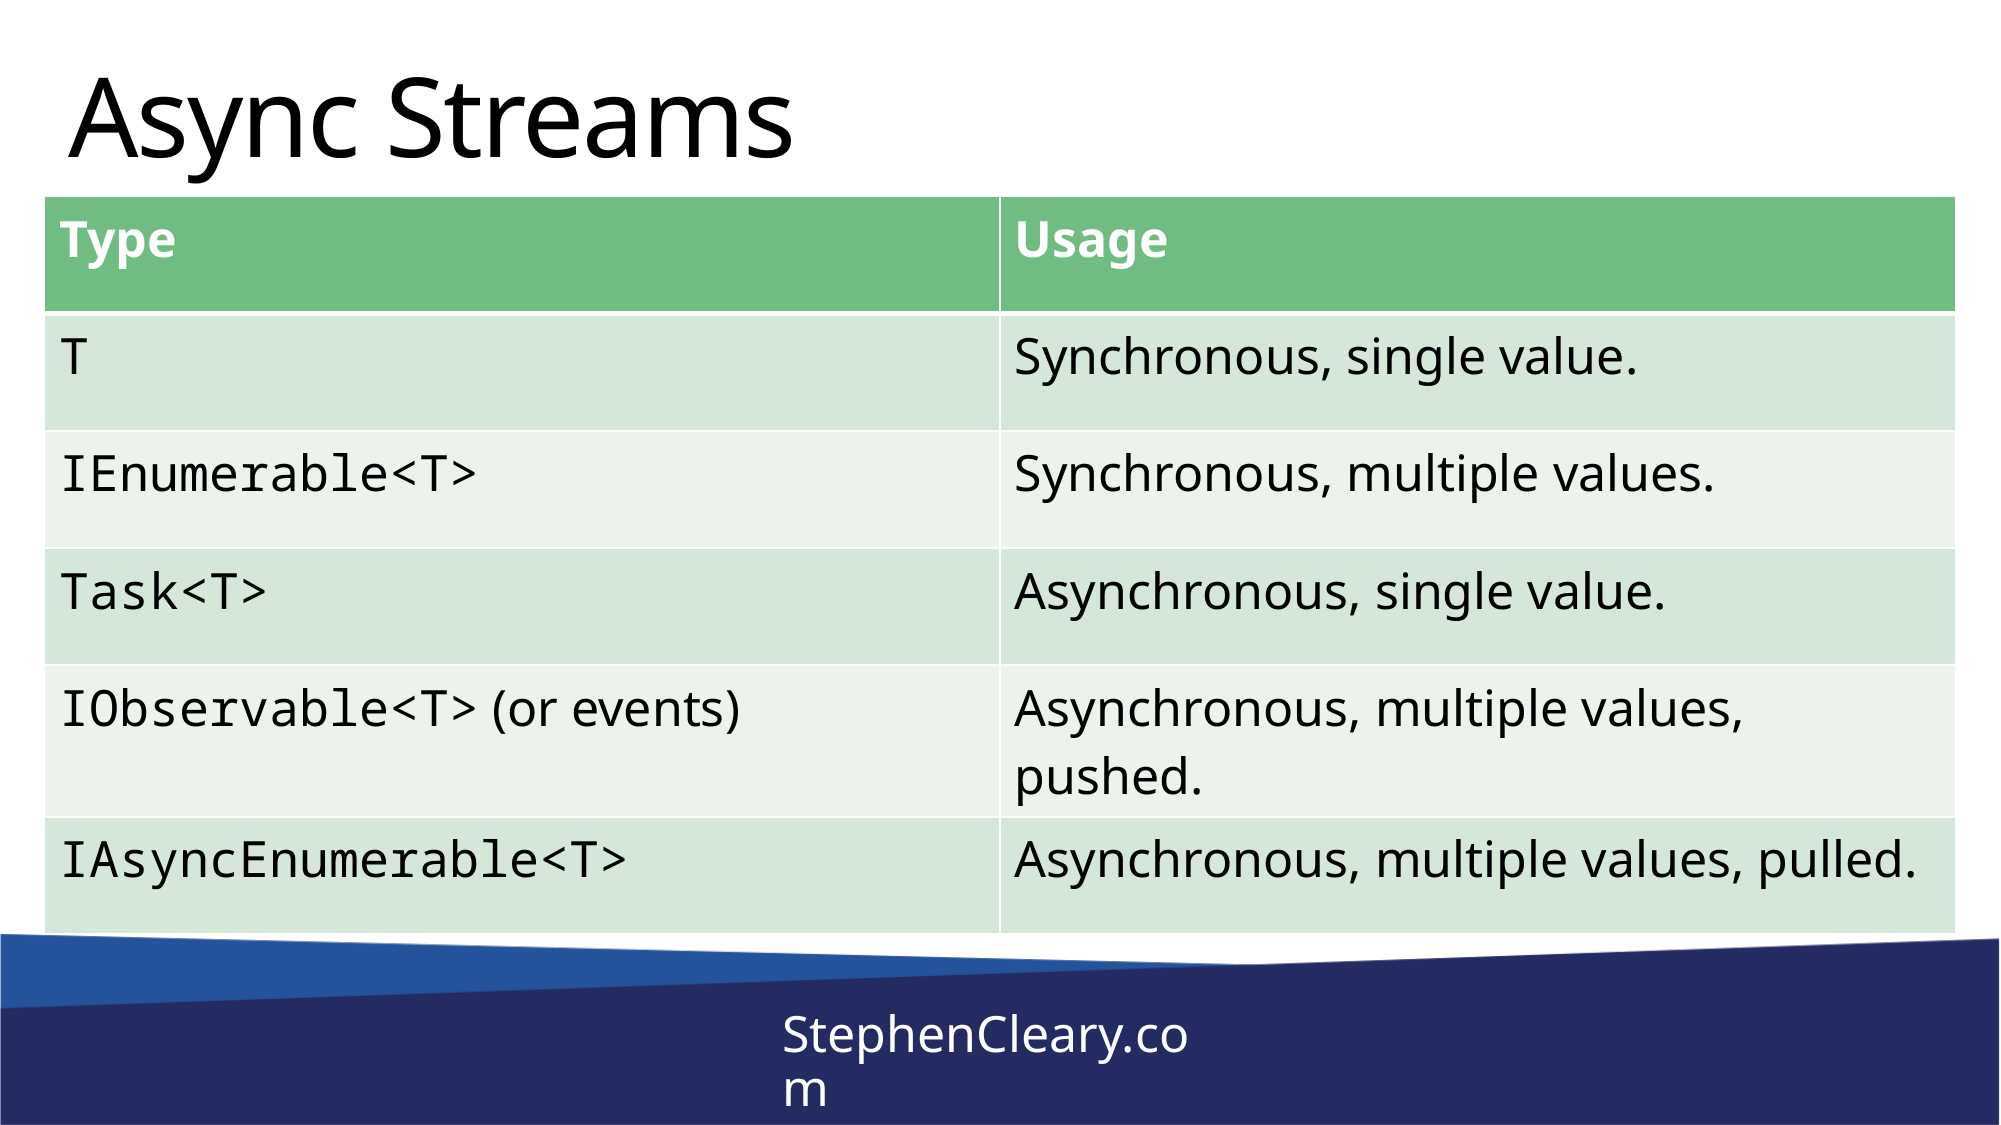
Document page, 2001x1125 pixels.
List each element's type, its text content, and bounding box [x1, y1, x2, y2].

table_cell IObservable<T> (or events) [45, 666, 999, 816]
title Async Streams [44, 47, 1957, 196]
table_cell Synchronous, single value. [1001, 316, 1955, 430]
table_cell Task<T> [45, 549, 999, 664]
table_cell Asynchronous, multiple values, pushed. [1001, 666, 1955, 816]
table_cell Asynchronous, multiple values, pulled. [1001, 818, 1955, 933]
table_cell IAsyncEnumerable<T> [45, 818, 999, 933]
table_cell T [45, 316, 999, 430]
table_cell Asynchronous, single value. [1001, 549, 1955, 664]
table_header Usage [1001, 197, 1955, 311]
table_cell IEnumerable<T> [45, 432, 999, 547]
table_header Type [45, 197, 999, 311]
table_cell Synchronous, multiple values. [1001, 432, 1955, 547]
picture [0, 0, 2000, 1125]
